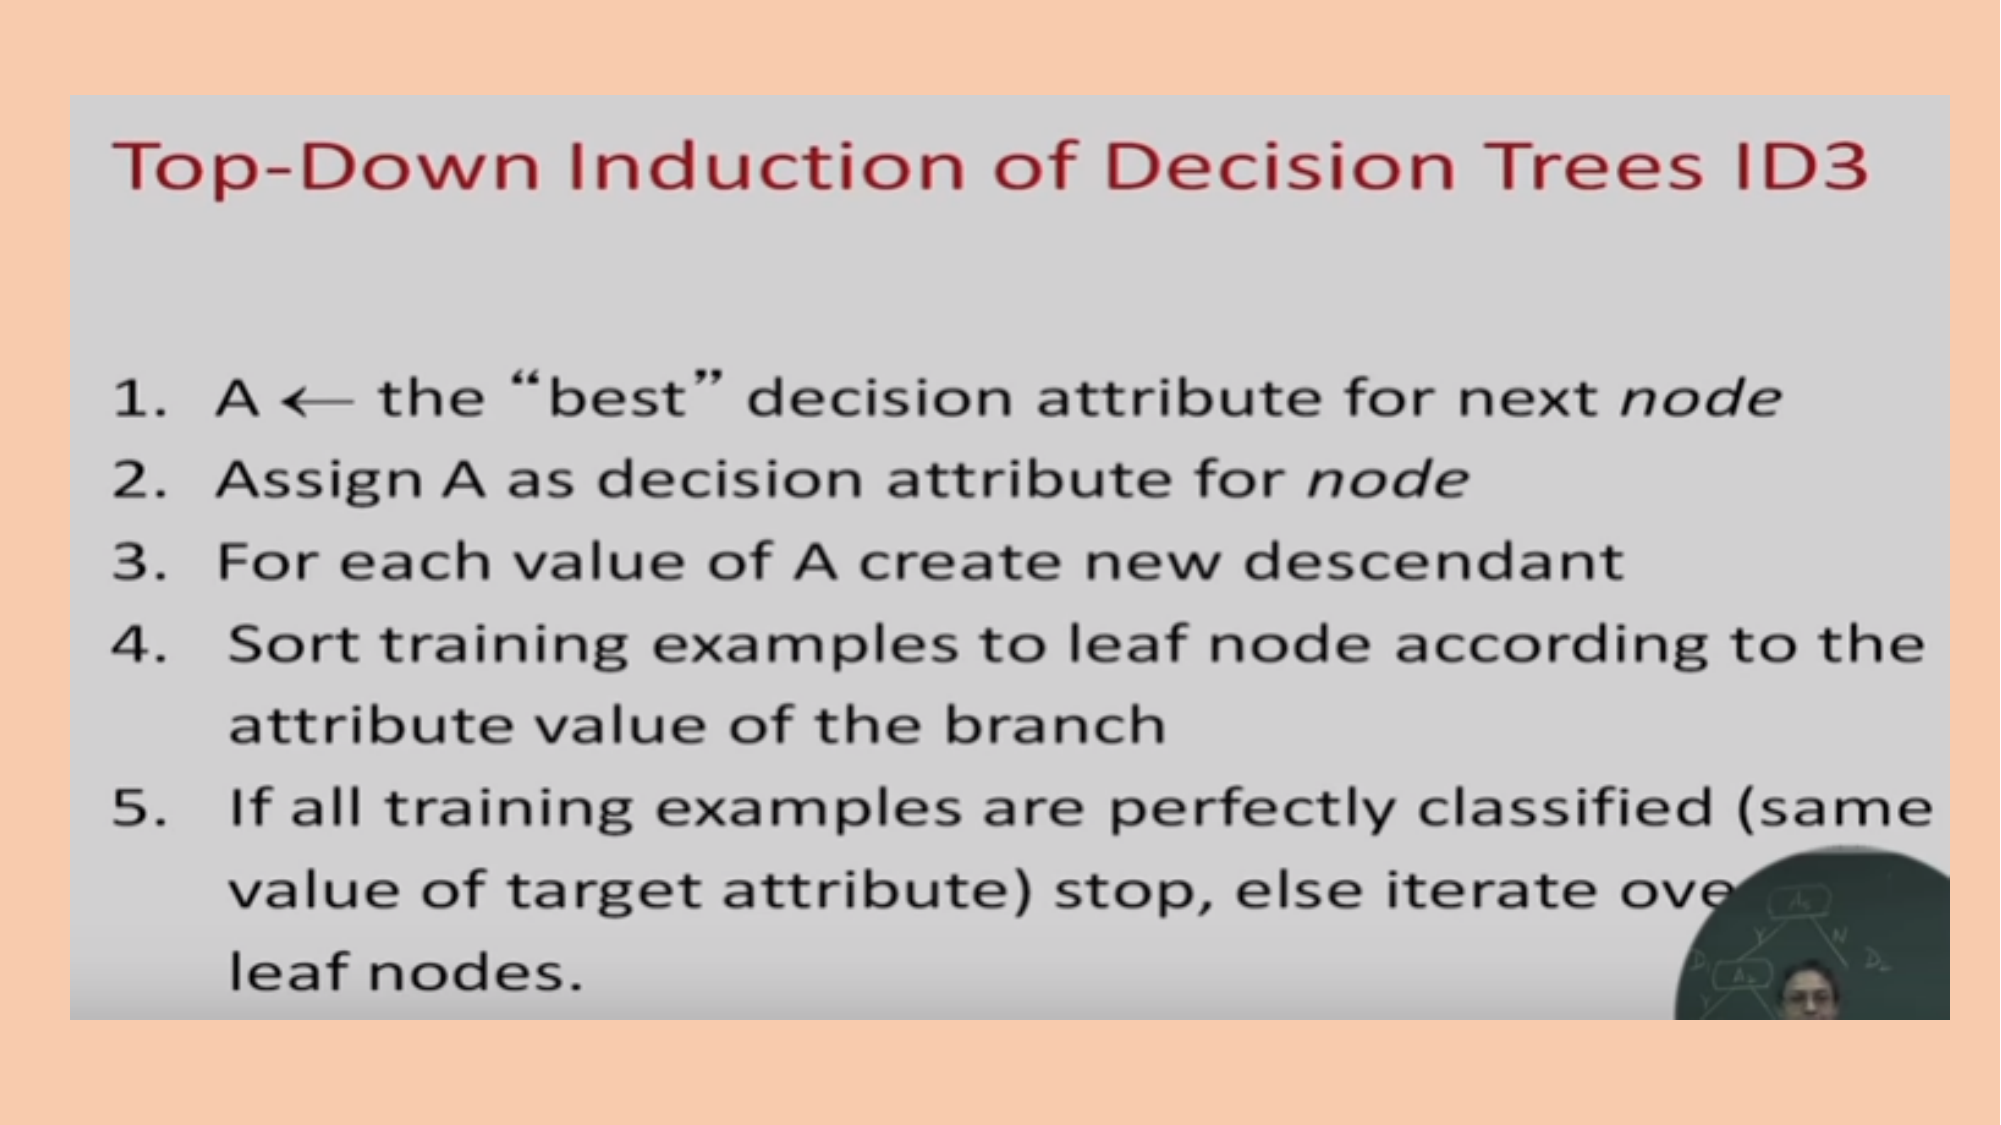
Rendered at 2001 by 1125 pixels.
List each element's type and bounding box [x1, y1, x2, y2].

picture [70, 95, 1950, 1020]
